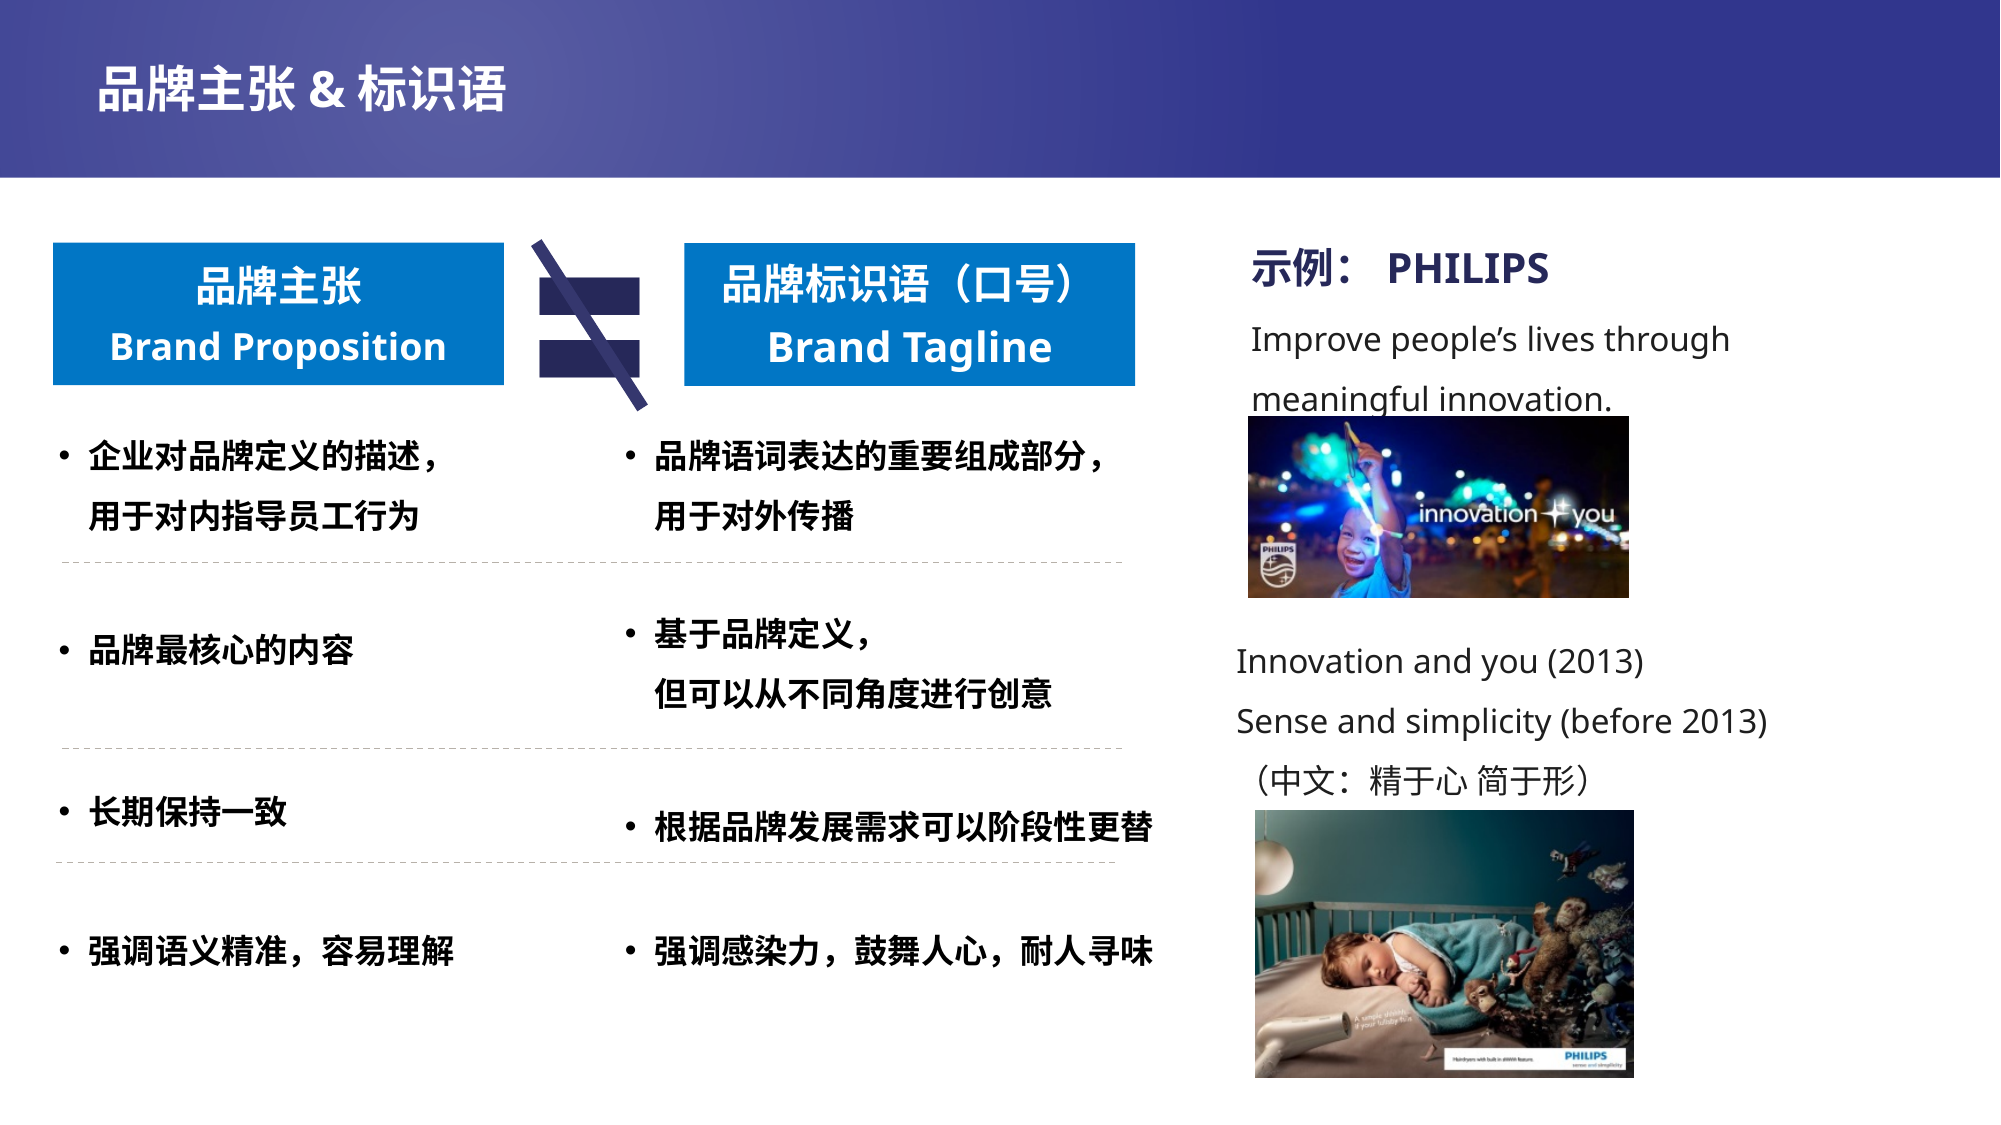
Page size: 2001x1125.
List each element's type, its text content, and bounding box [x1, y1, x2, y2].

text_box 长期保持一致 [43, 763, 635, 884]
text_box 强调感染力，鼓舞人心，耐人寻味 [610, 903, 1201, 1024]
text_box 企业对品牌定义的描述， 用于对内指导员工行为 [43, 407, 610, 528]
text_box 品牌最核心的内容 [43, 602, 635, 723]
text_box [512, 242, 691, 410]
text_box Innovation and you (2013) Sense and simplicity (before 2013) （中文：精于心 简于形） [1236, 613, 1949, 808]
picture [1255, 810, 1635, 1078]
title 品牌主张&标识语 [81, 56, 1930, 127]
text_box 示例：PHILIPS [1236, 240, 2000, 351]
text_box 品牌语词表达的重要组成部分， 用于对外传播 [610, 407, 1201, 528]
text_box 品牌标识语（口号） Brand Tagline [692, 243, 1136, 386]
text_box 品牌主张 Brand Proposition [53, 242, 504, 386]
text_box 根据品牌发展需求可以阶段性更替 [610, 778, 1201, 899]
text_box 基于品牌定义， 但可以从不同角度进行创意 [610, 586, 1201, 707]
picture [1247, 415, 1629, 599]
text_box 强调语义精准，容易理解 [43, 903, 610, 1024]
text_box Improve people’s lives through meaningful innovation. [1236, 290, 1821, 426]
